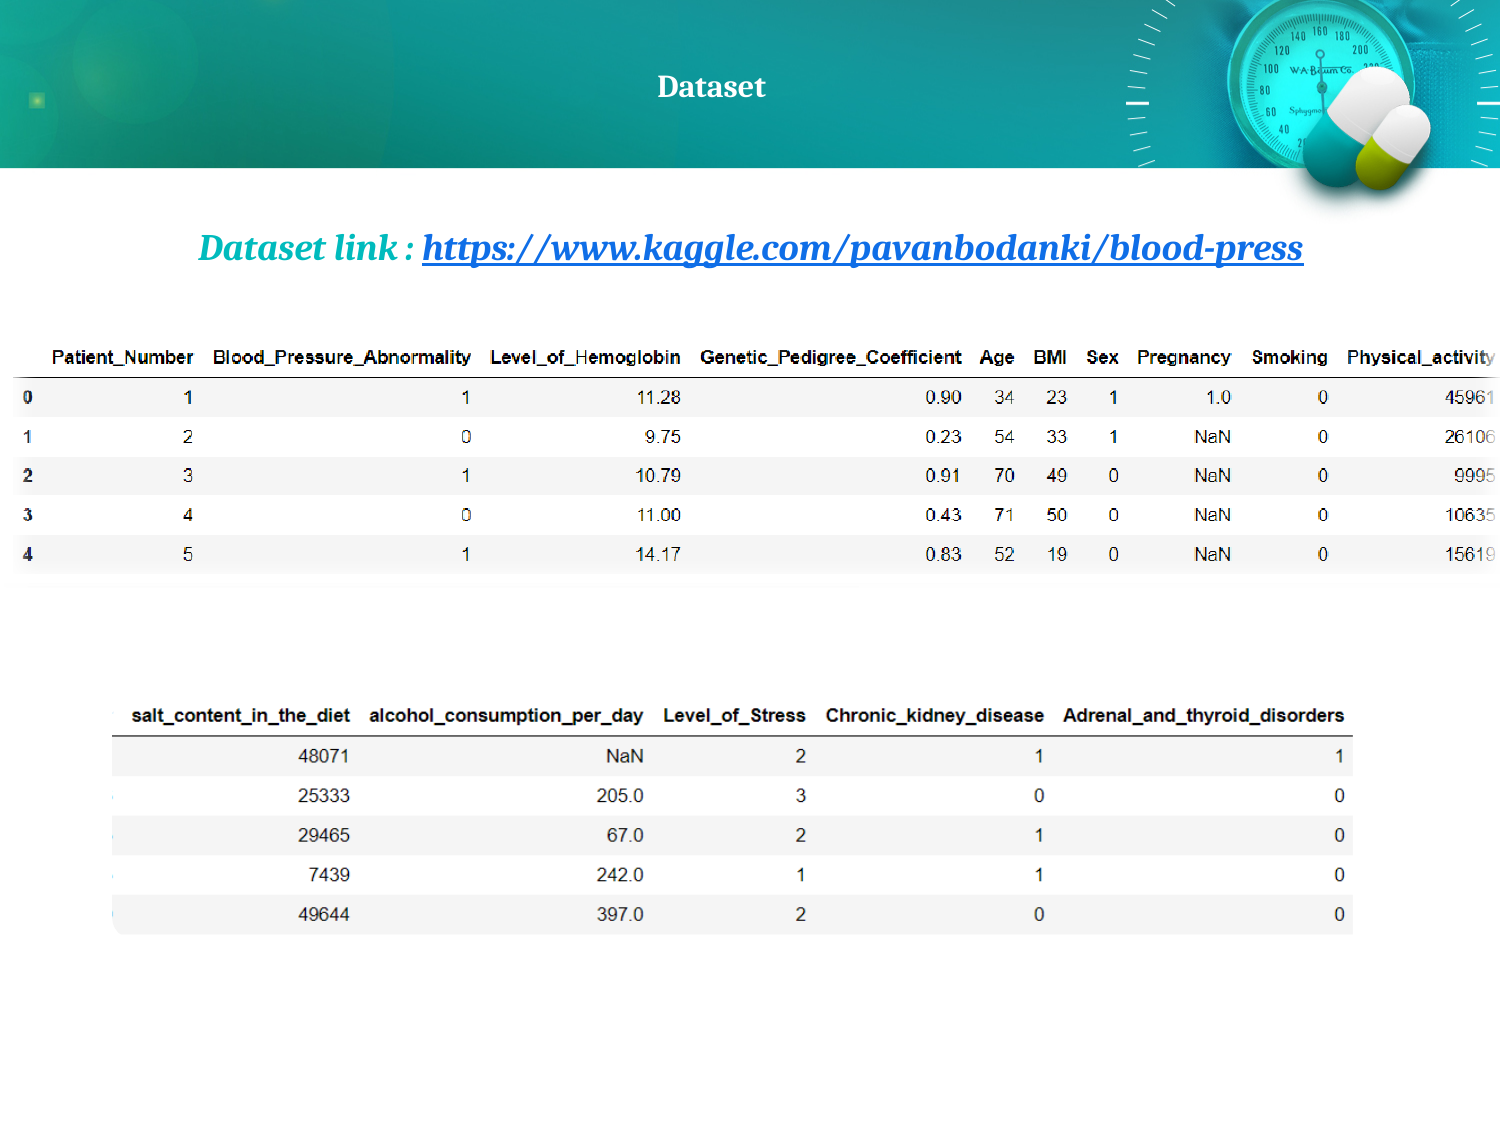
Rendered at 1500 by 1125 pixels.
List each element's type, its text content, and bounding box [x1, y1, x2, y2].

list Dataset link : https://www.kaggle.com/pavanbodanki/blood-press [53, 193, 1449, 321]
list Dataset link : https://www.kaggle.com/pavanbodanki/blood-press [53, 595, 1449, 991]
picture [0, 0, 1500, 1125]
title Dataset [118, 19, 1306, 150]
